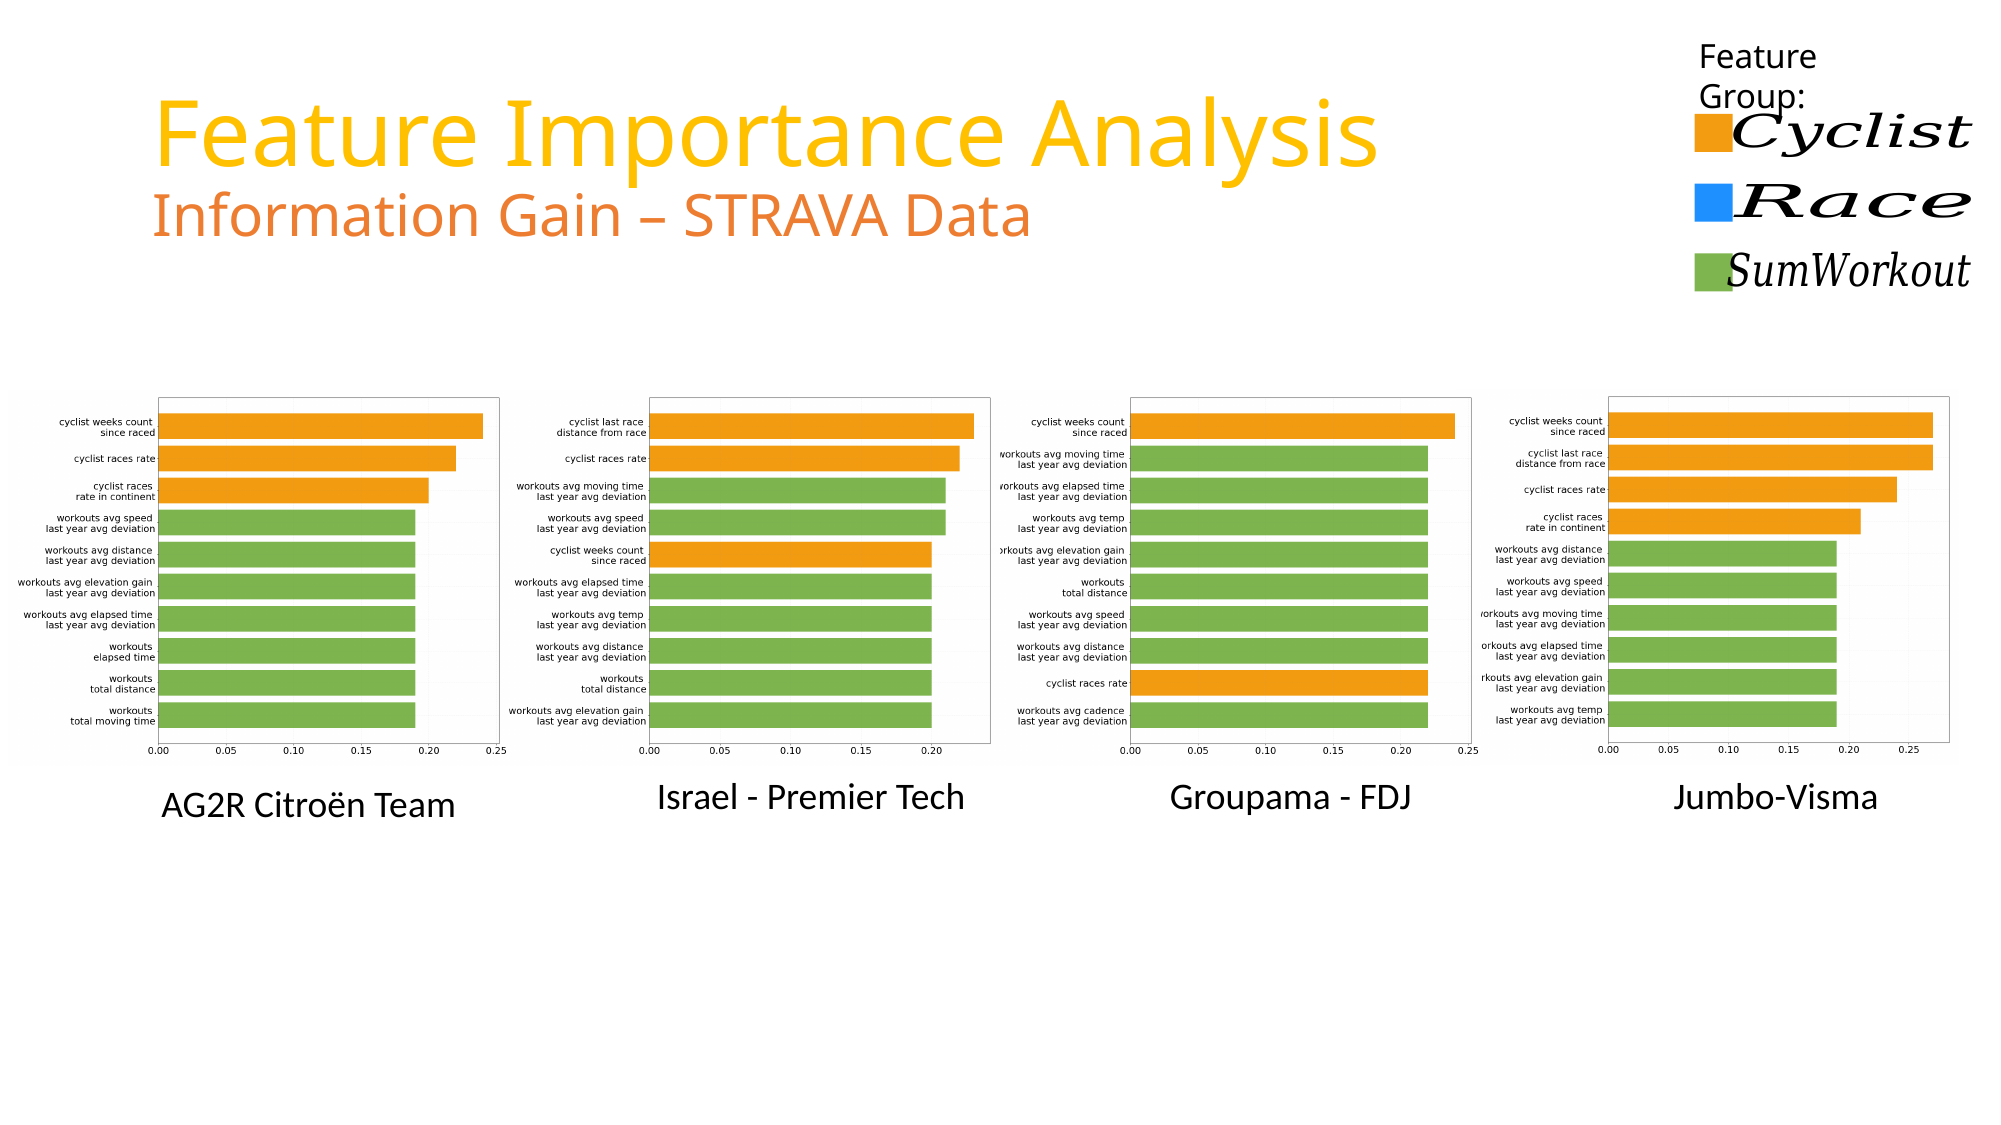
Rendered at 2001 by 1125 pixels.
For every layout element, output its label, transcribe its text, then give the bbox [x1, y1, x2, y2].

text_box Jumbo-Visma [1658, 765, 1905, 825]
text_box Groupama - FDJ [1155, 765, 1528, 825]
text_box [1683, 27, 1979, 298]
title Feature Importance Analysis Information Gain – STRAVA Data [137, 59, 1683, 278]
text_box AG2R Citroën Team [146, 773, 484, 833]
picture [8, 389, 1959, 766]
text_box Israel - Premier Tech [642, 766, 1015, 825]
